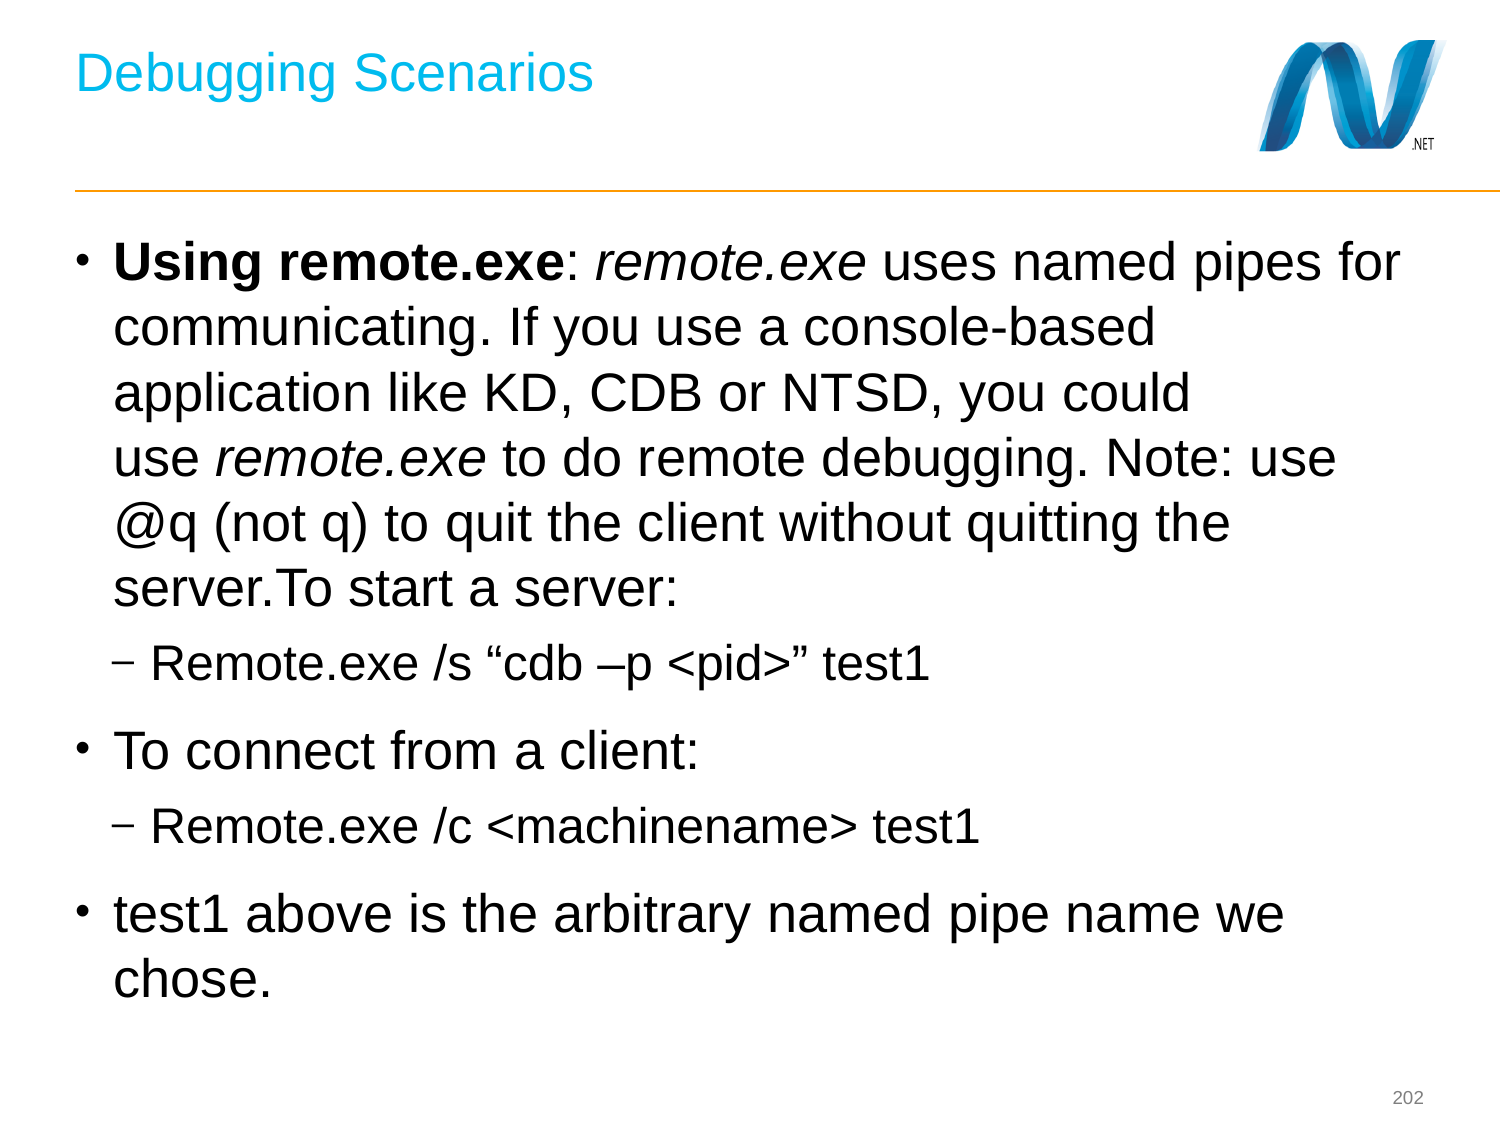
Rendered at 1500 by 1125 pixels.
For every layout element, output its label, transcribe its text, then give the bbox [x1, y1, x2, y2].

list Using remote.exe: remote.exe uses named pipes for communicating. If you use a console-based application like KD, CDB or NTSD, you could use remote.exe to do remote debugging. Note: use @q (not q) to quit the client without quitting the server.To start a server: Remote.exe /s “cdb –p <pid>” test1 To connect from a client: Remote.exe /c <machinename> test1 test1 above is the arbitrary named pipe name we chose. [75, 226, 1425, 1018]
title Debugging Scenarios [75, 27, 1422, 157]
picture [1253, 26, 1450, 177]
